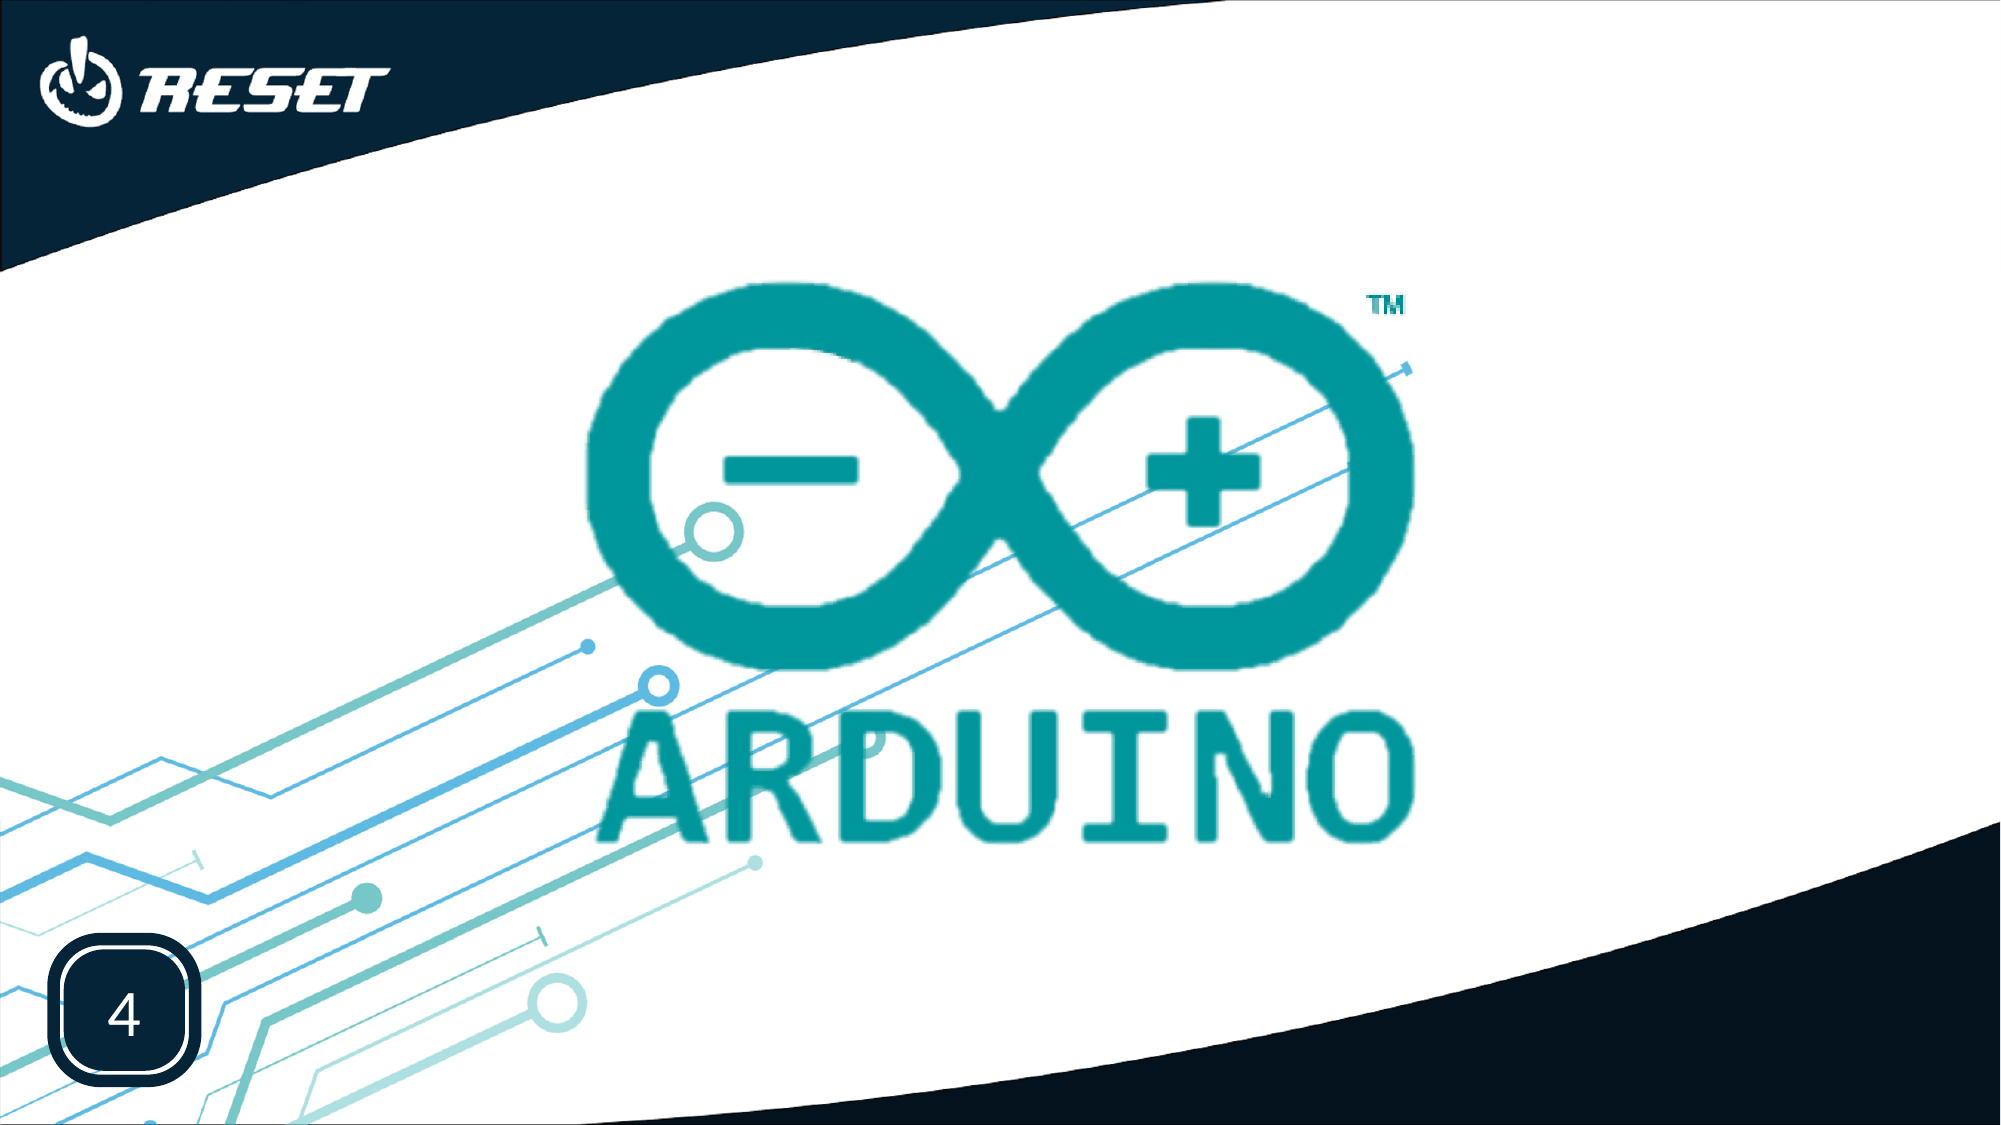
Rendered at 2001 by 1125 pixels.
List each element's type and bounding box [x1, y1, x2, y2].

picture [0, 0, 2001, 1125]
text_box [53, 939, 196, 1081]
